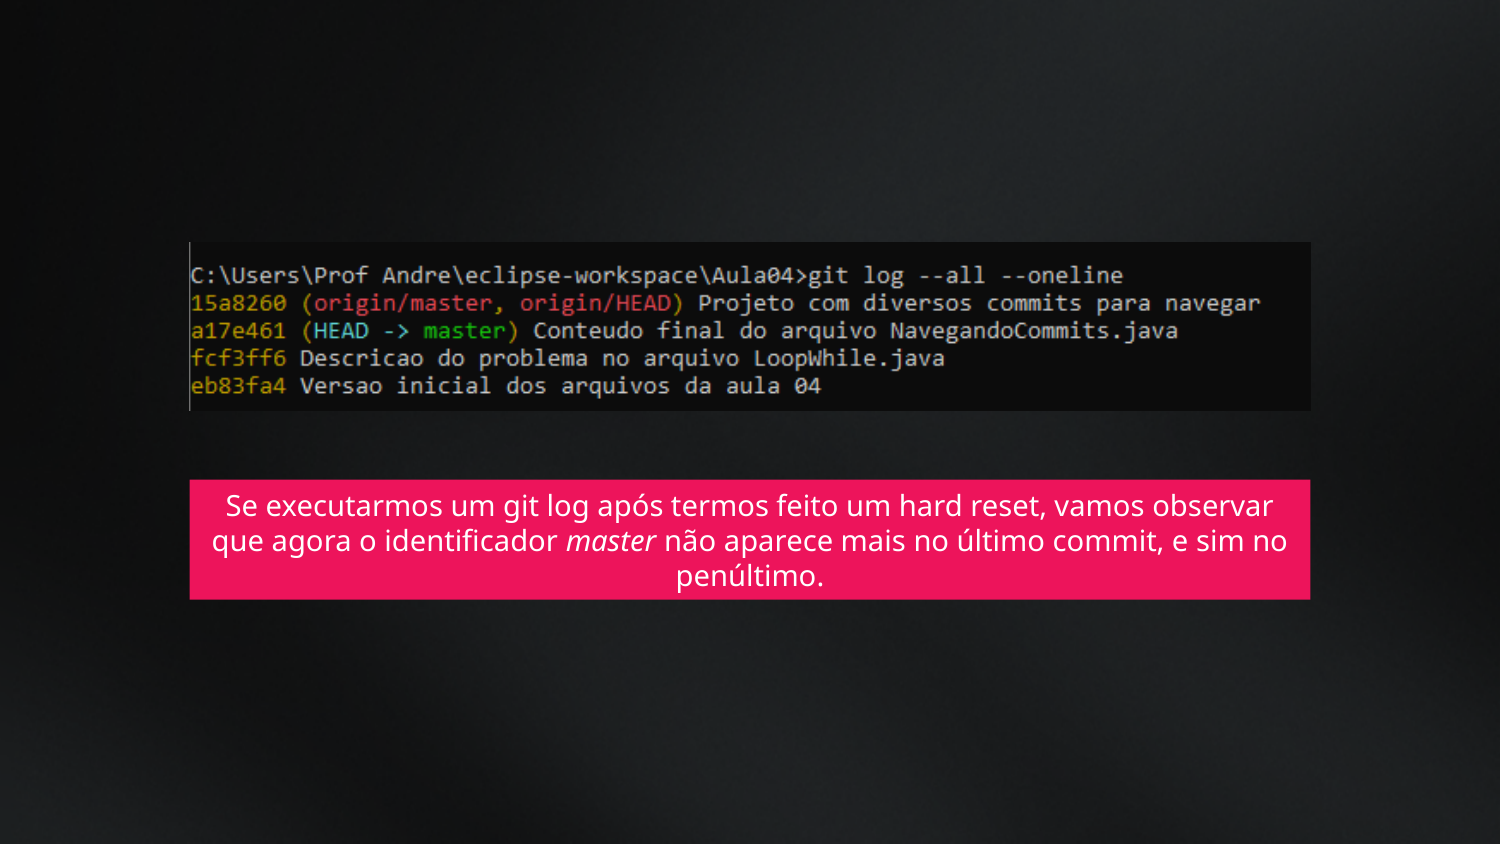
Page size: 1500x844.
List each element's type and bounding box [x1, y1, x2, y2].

text_box [189, 242, 1311, 601]
picture [0, 0, 1500, 844]
